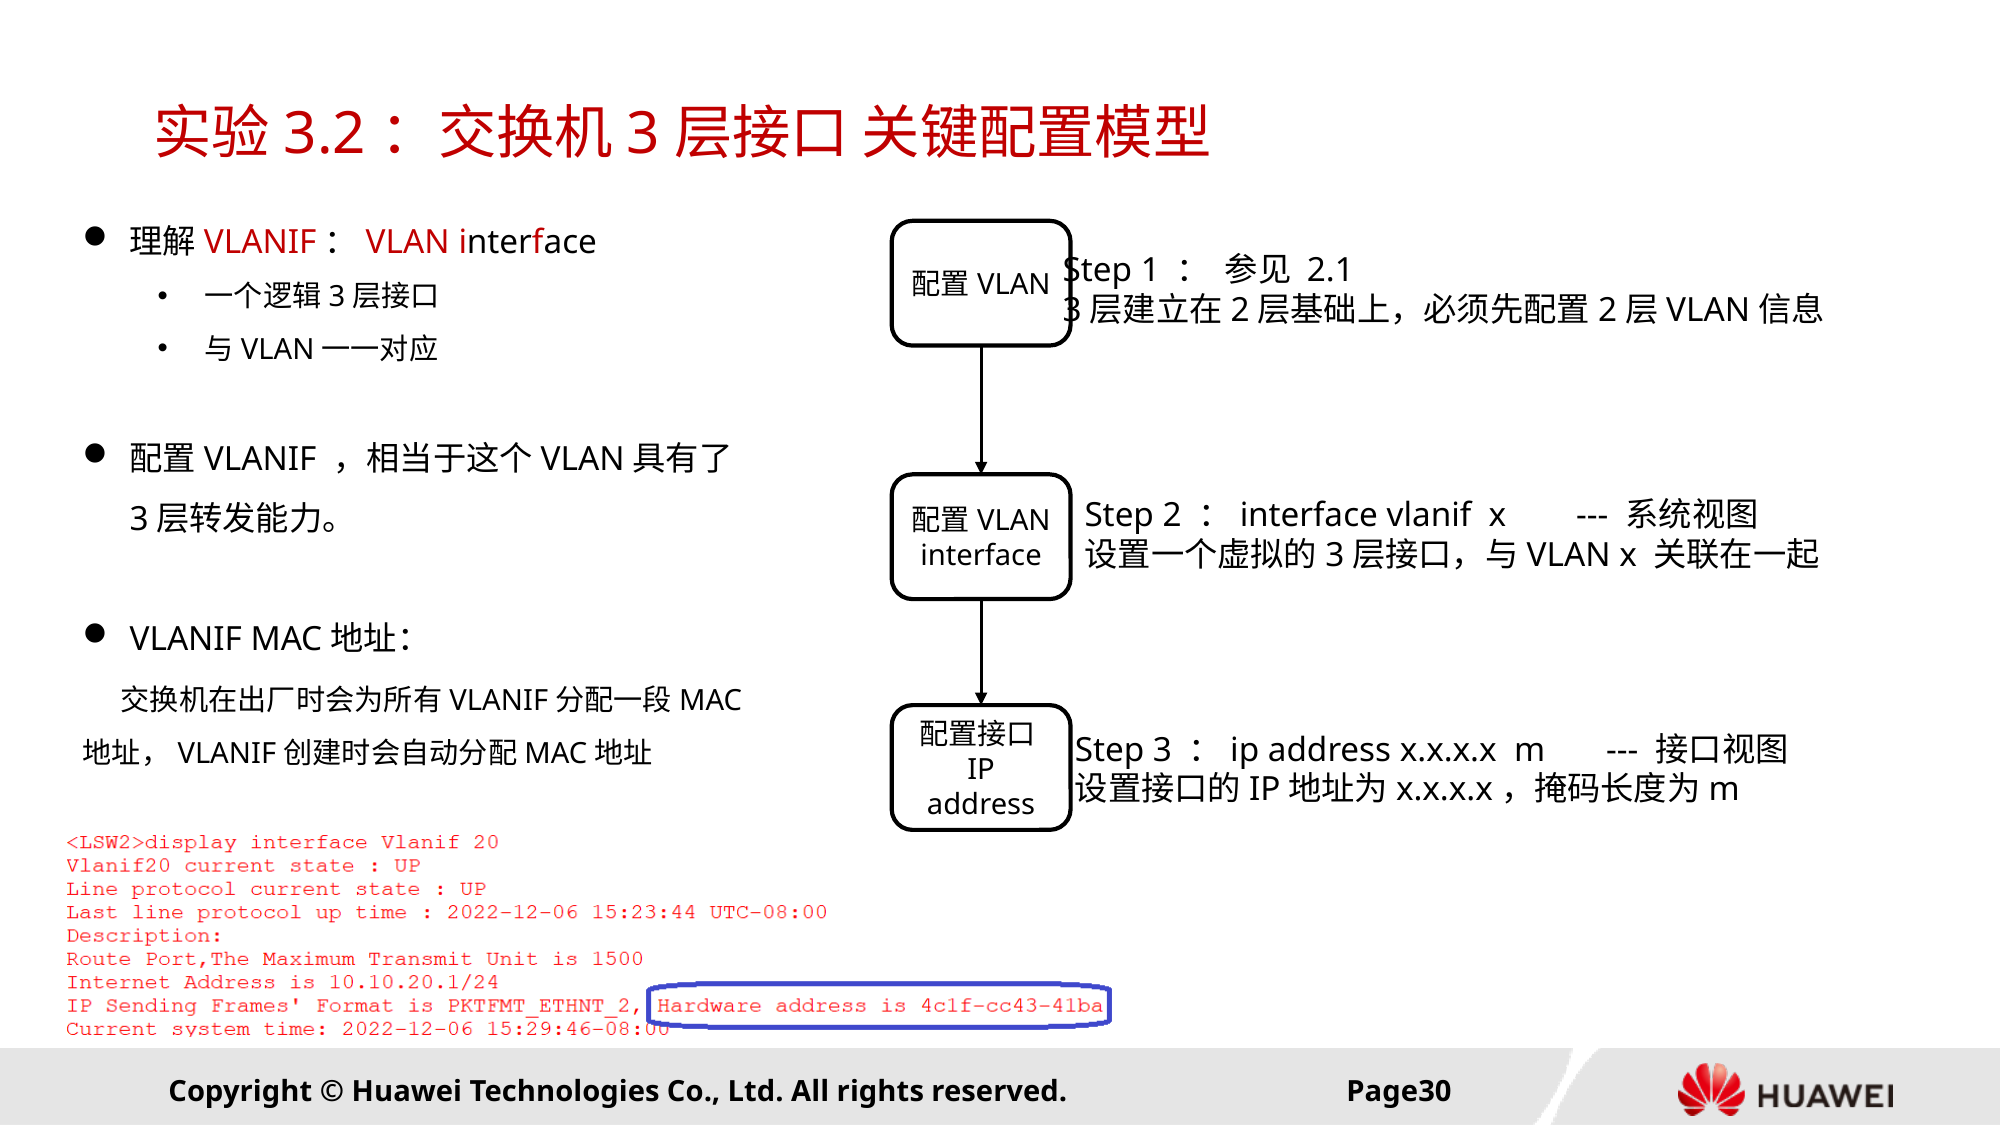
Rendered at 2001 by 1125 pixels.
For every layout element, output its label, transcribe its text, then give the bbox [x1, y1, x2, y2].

title 实验3.2：交换机3层接口 关键配置模型 [139, 58, 1832, 202]
text_box Step 1 ： 参见 2.1 3层建立在2层基础上，必须先配置2层VLAN信息 [1047, 240, 1840, 336]
text_box Step 2 ：interface vlanif x --- 系统视图 设置一个虚拟的3层接口，与VLAN x 关联在一起 [1069, 485, 1835, 580]
picture [67, 832, 1116, 1037]
text_box 理解VLANIF：VLAN interface 一个逻辑3层接口 与VLAN一一对应 配置VLANIF ，相当于这个VLAN具有了3层转发能力。 VLANIF MAC地址： 交换机在出厂时会为所有VLANIF分配一段MAC地址，VLANIF创建时会自动分配MAC地址 [67, 192, 767, 831]
slide_number Page29 [1333, 1065, 1469, 1115]
picture [0, 1048, 2000, 1125]
text_box Step 3 ：ip address x.x.x.x m --- 接口视图 设置接口的IP地址为x.x.x.x，掩码长度为m [1060, 720, 1804, 815]
text_box 配置VLAN interface [891, 474, 1071, 600]
text_box 配置VLAN [891, 220, 1071, 346]
text_box 配置接口IP address [891, 705, 1070, 830]
